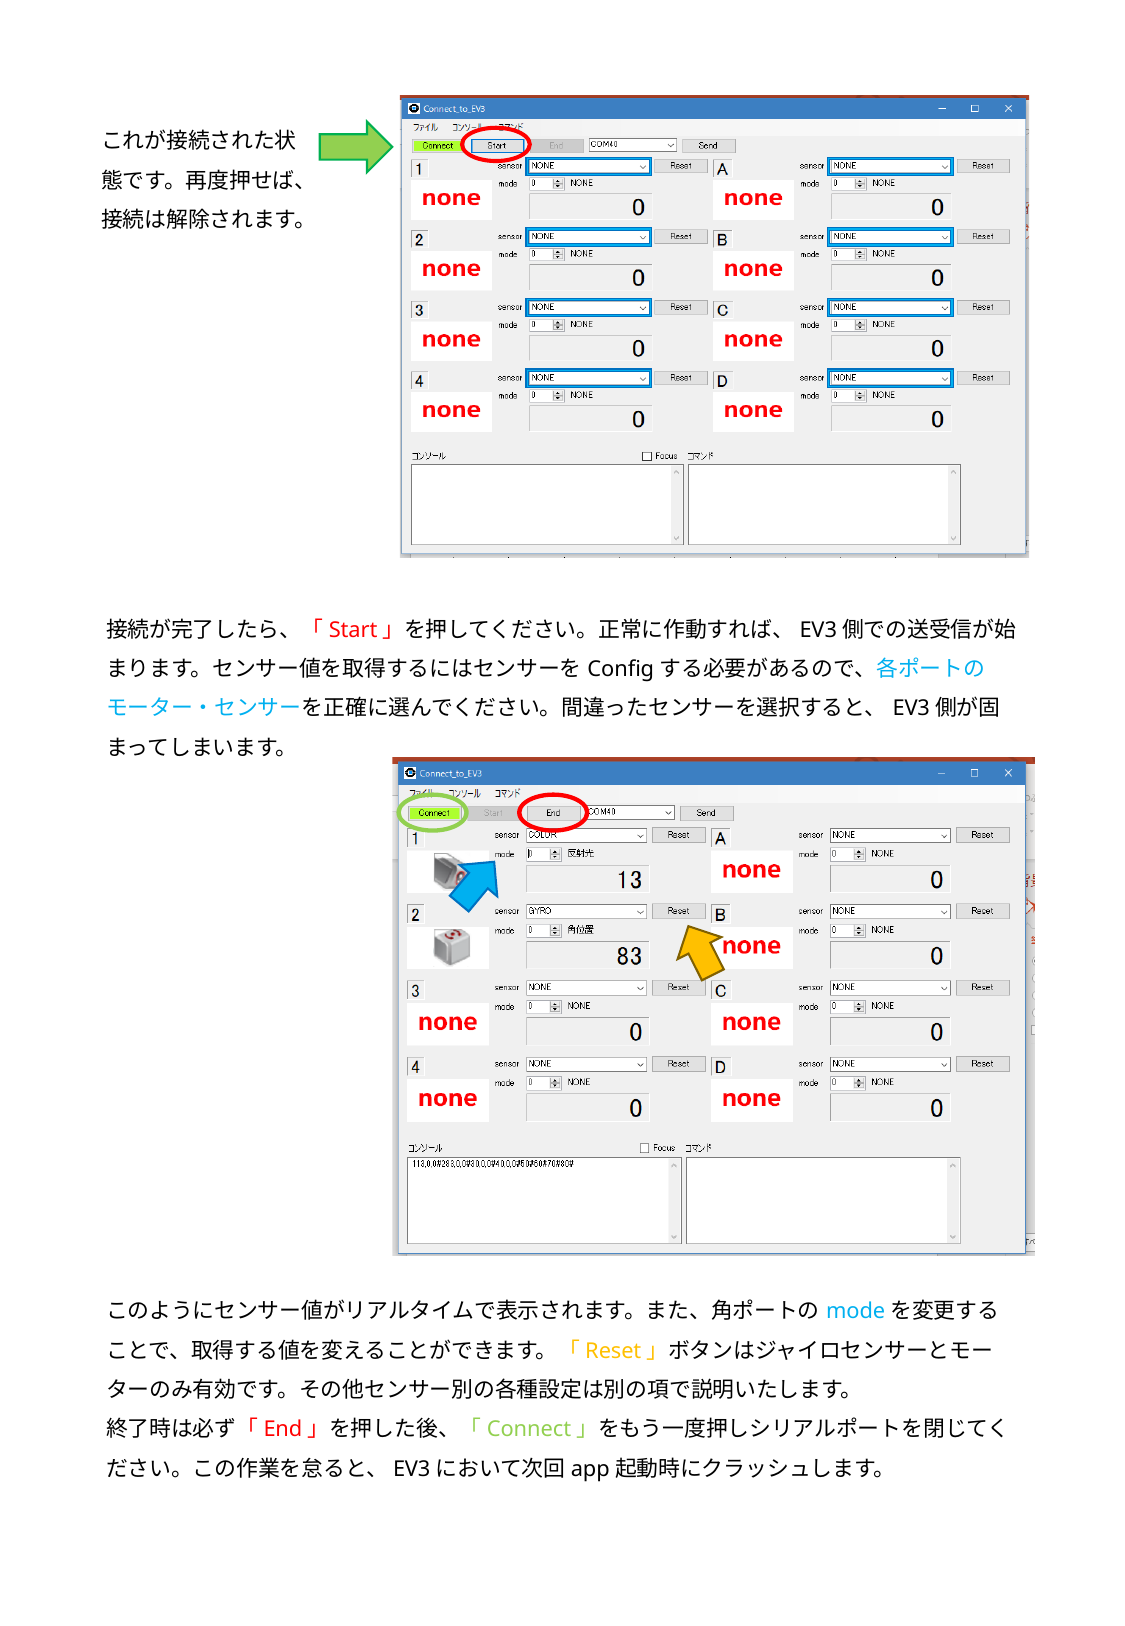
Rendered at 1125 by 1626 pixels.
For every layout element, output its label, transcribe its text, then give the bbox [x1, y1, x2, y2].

text_box これが接続された状態です。再度押せば、接続は解除されます。 [86, 106, 319, 240]
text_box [319, 95, 1030, 558]
text_box 接続が完了したら、「Start」を押してください。正常に作動すれば、EV3側での送受信が始まります。センサー値を取得するにはセンサーをConfigする必要があるので、各ポートのモーター・センサーを正確に選んでください。間違ったセンサーを選択すると、EV3側が固まってしまいます。 このようにセンサー値がリアルタイムで表示されます。また、角ポートのmodeを変更することで、取得する値を変えることができます。「Reset」ボタンはジャイロセンサーとモーターのみ有効です。その他センサー別の各種設定は別の項で説明いたします。 終了時は必ず「End」を押した後、「Connect」をもう一度押しシリアルポートを閉じてください。この作業を怠ると、EV3において次回app起動時にクラッシュします。 [91, 594, 1034, 1488]
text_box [392, 757, 1035, 1257]
